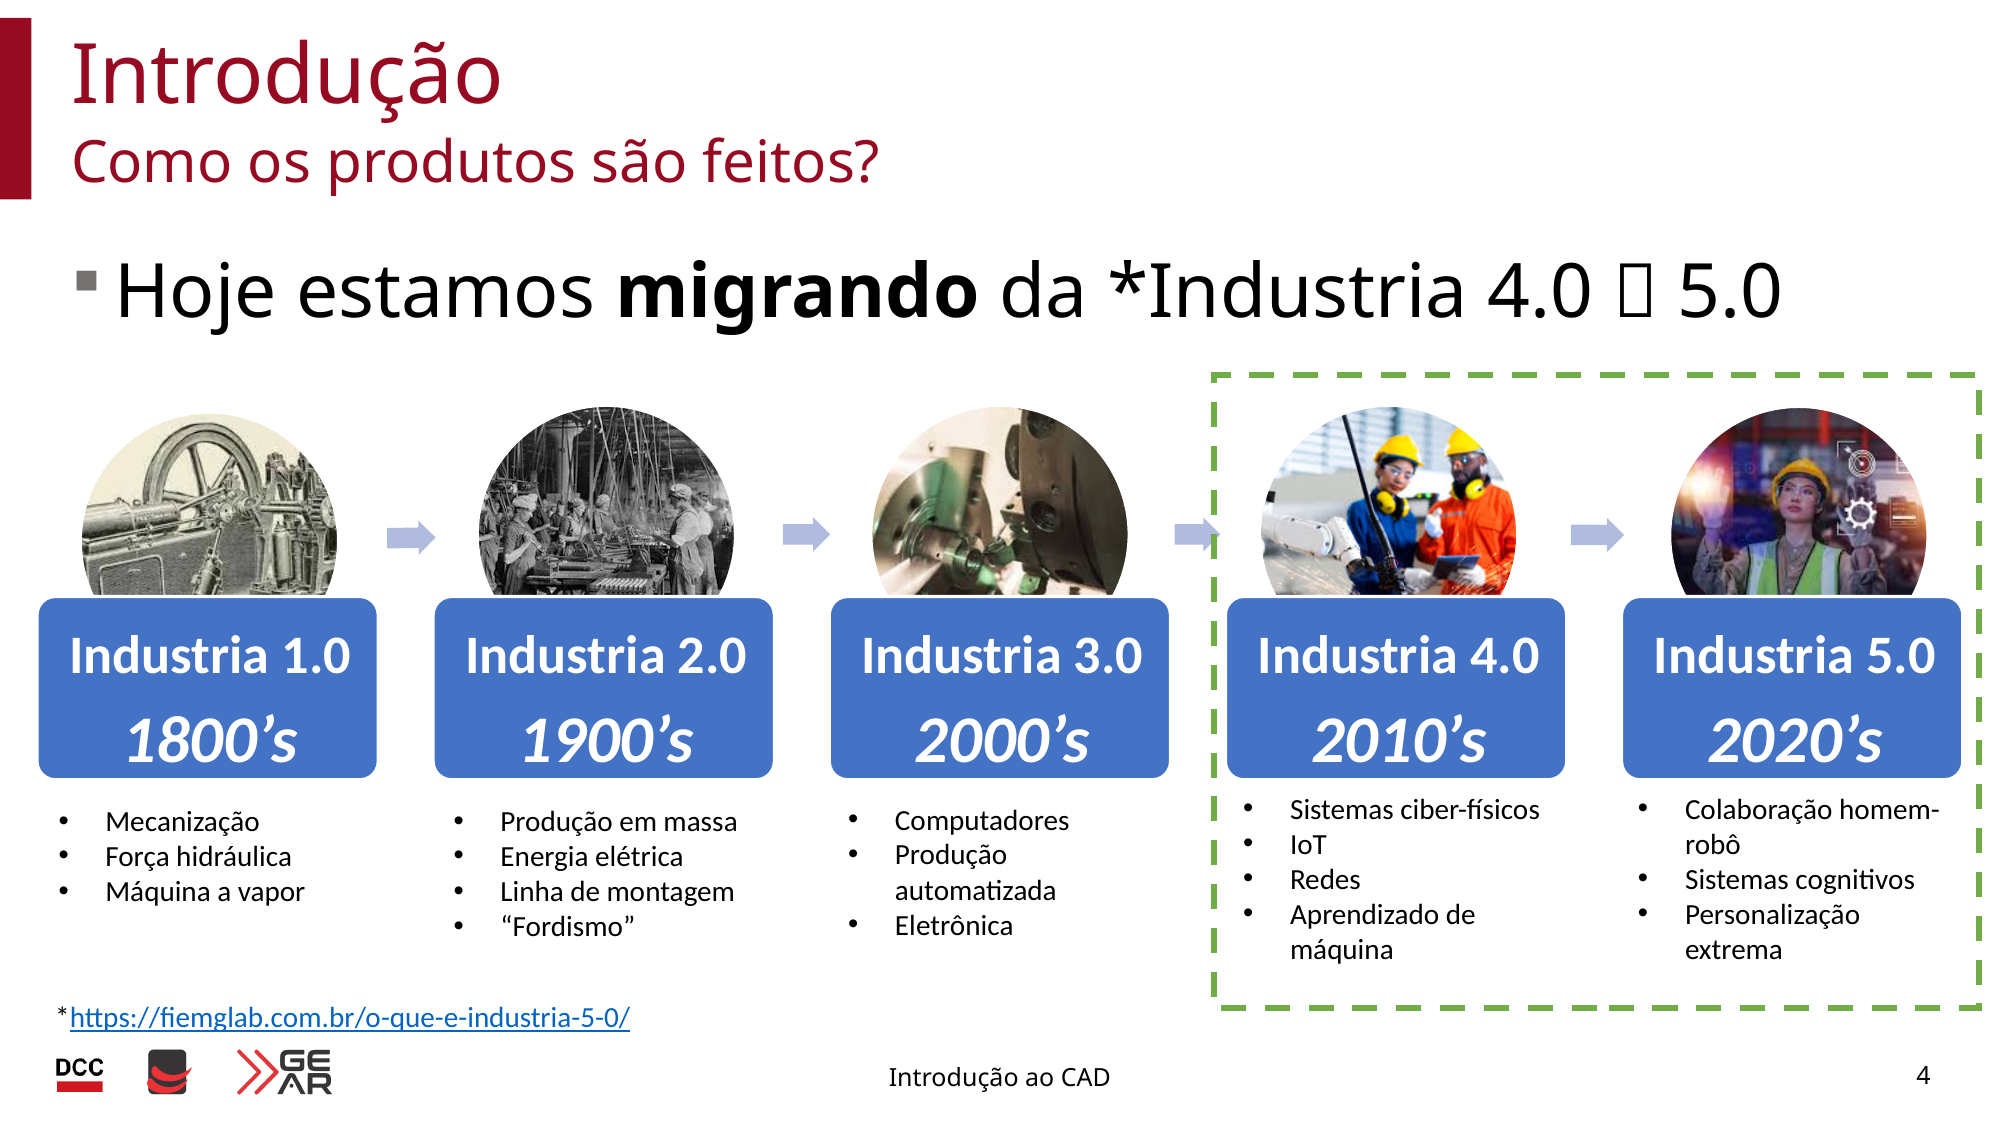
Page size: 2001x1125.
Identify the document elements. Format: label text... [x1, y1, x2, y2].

list Hoje estamos migrando da *Industria 4.0  5.0 [56, 245, 1944, 375]
text_box Computadores Produção automatizada Eletrônica [833, 850, 1167, 949]
subtitle Como os produtos são feitos? [56, 130, 1947, 200]
text_box *https://fiemglab.com.br/o-que-e-industria-5-0/ [40, 991, 646, 1042]
text_box [1213, 374, 1980, 1009]
footer Introdução ao CAD [409, 1052, 1591, 1106]
picture [56, 1052, 107, 1092]
picture [234, 1049, 334, 1095]
picture [147, 1049, 193, 1095]
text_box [36, 403, 1963, 850]
title Introdução [56, 23, 1947, 130]
slide_number 4 [1782, 1052, 1946, 1106]
text_box Produção em massa Energia elétrica Linha de montagem “Fordismo” [438, 850, 772, 950]
text_box Mecanização Força hidráulica Máquina a vapor [43, 850, 377, 915]
